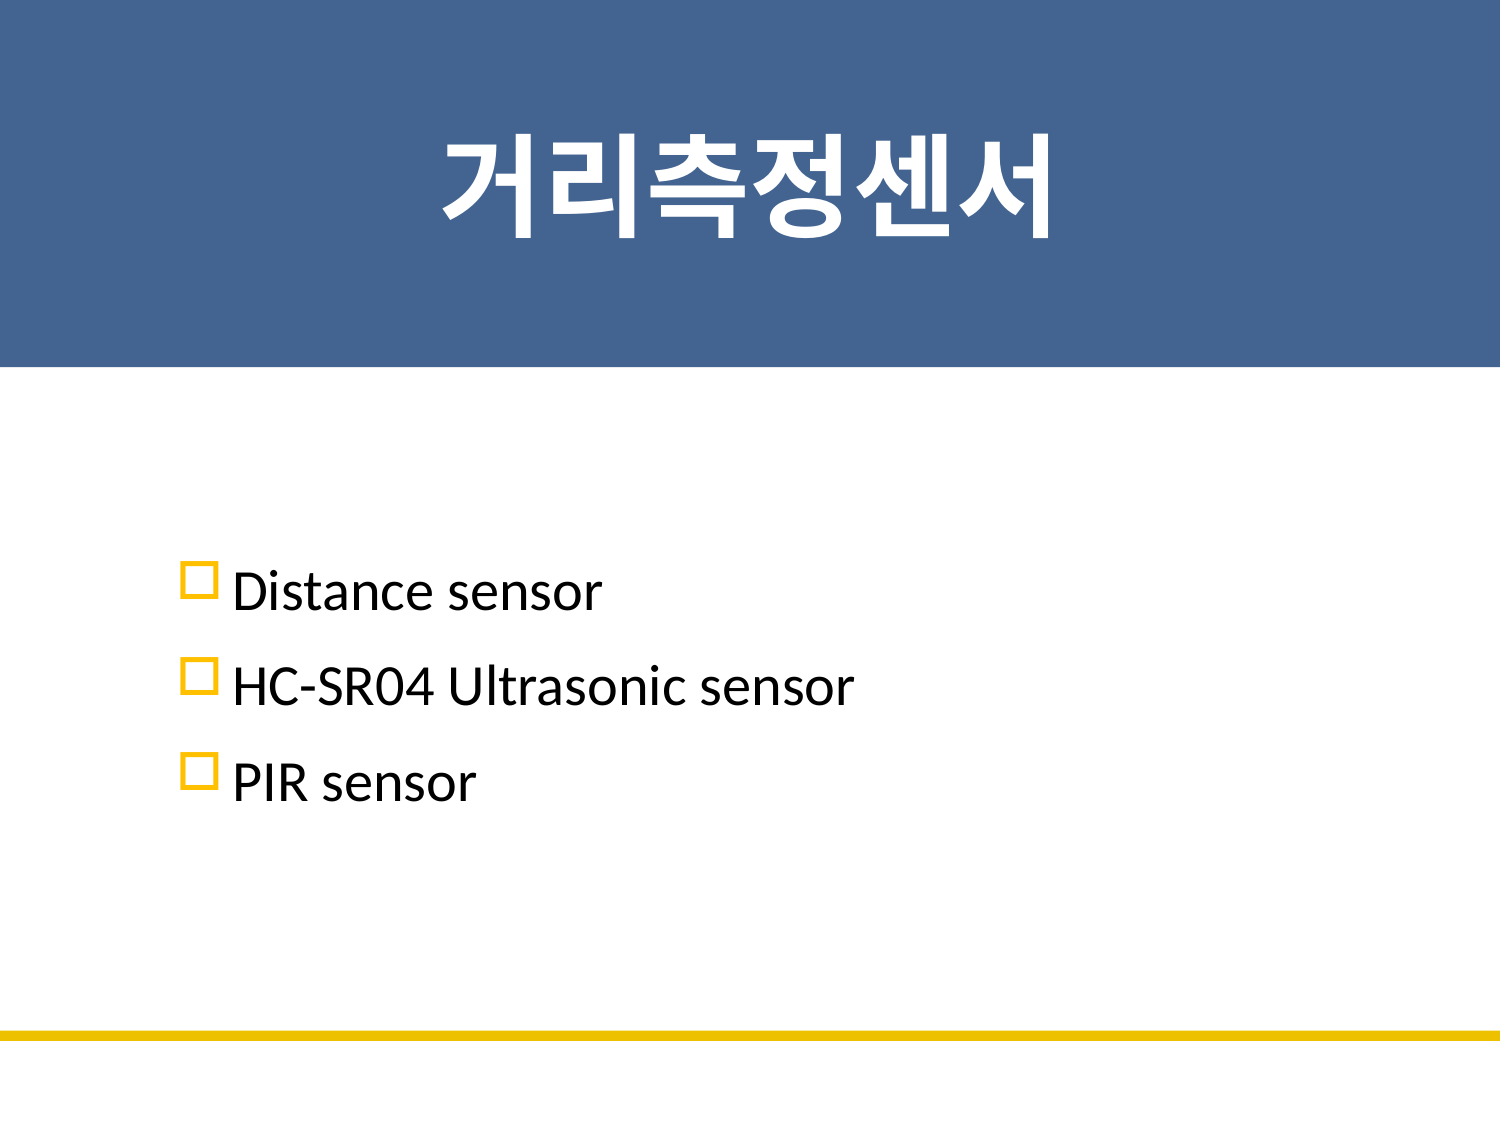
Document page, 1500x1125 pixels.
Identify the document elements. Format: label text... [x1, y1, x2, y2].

title 거리측정센서 [0, 0, 1500, 368]
list Distance sensor HC-SR04 Ultrasonic sensor PIR sensor [160, 530, 1445, 987]
